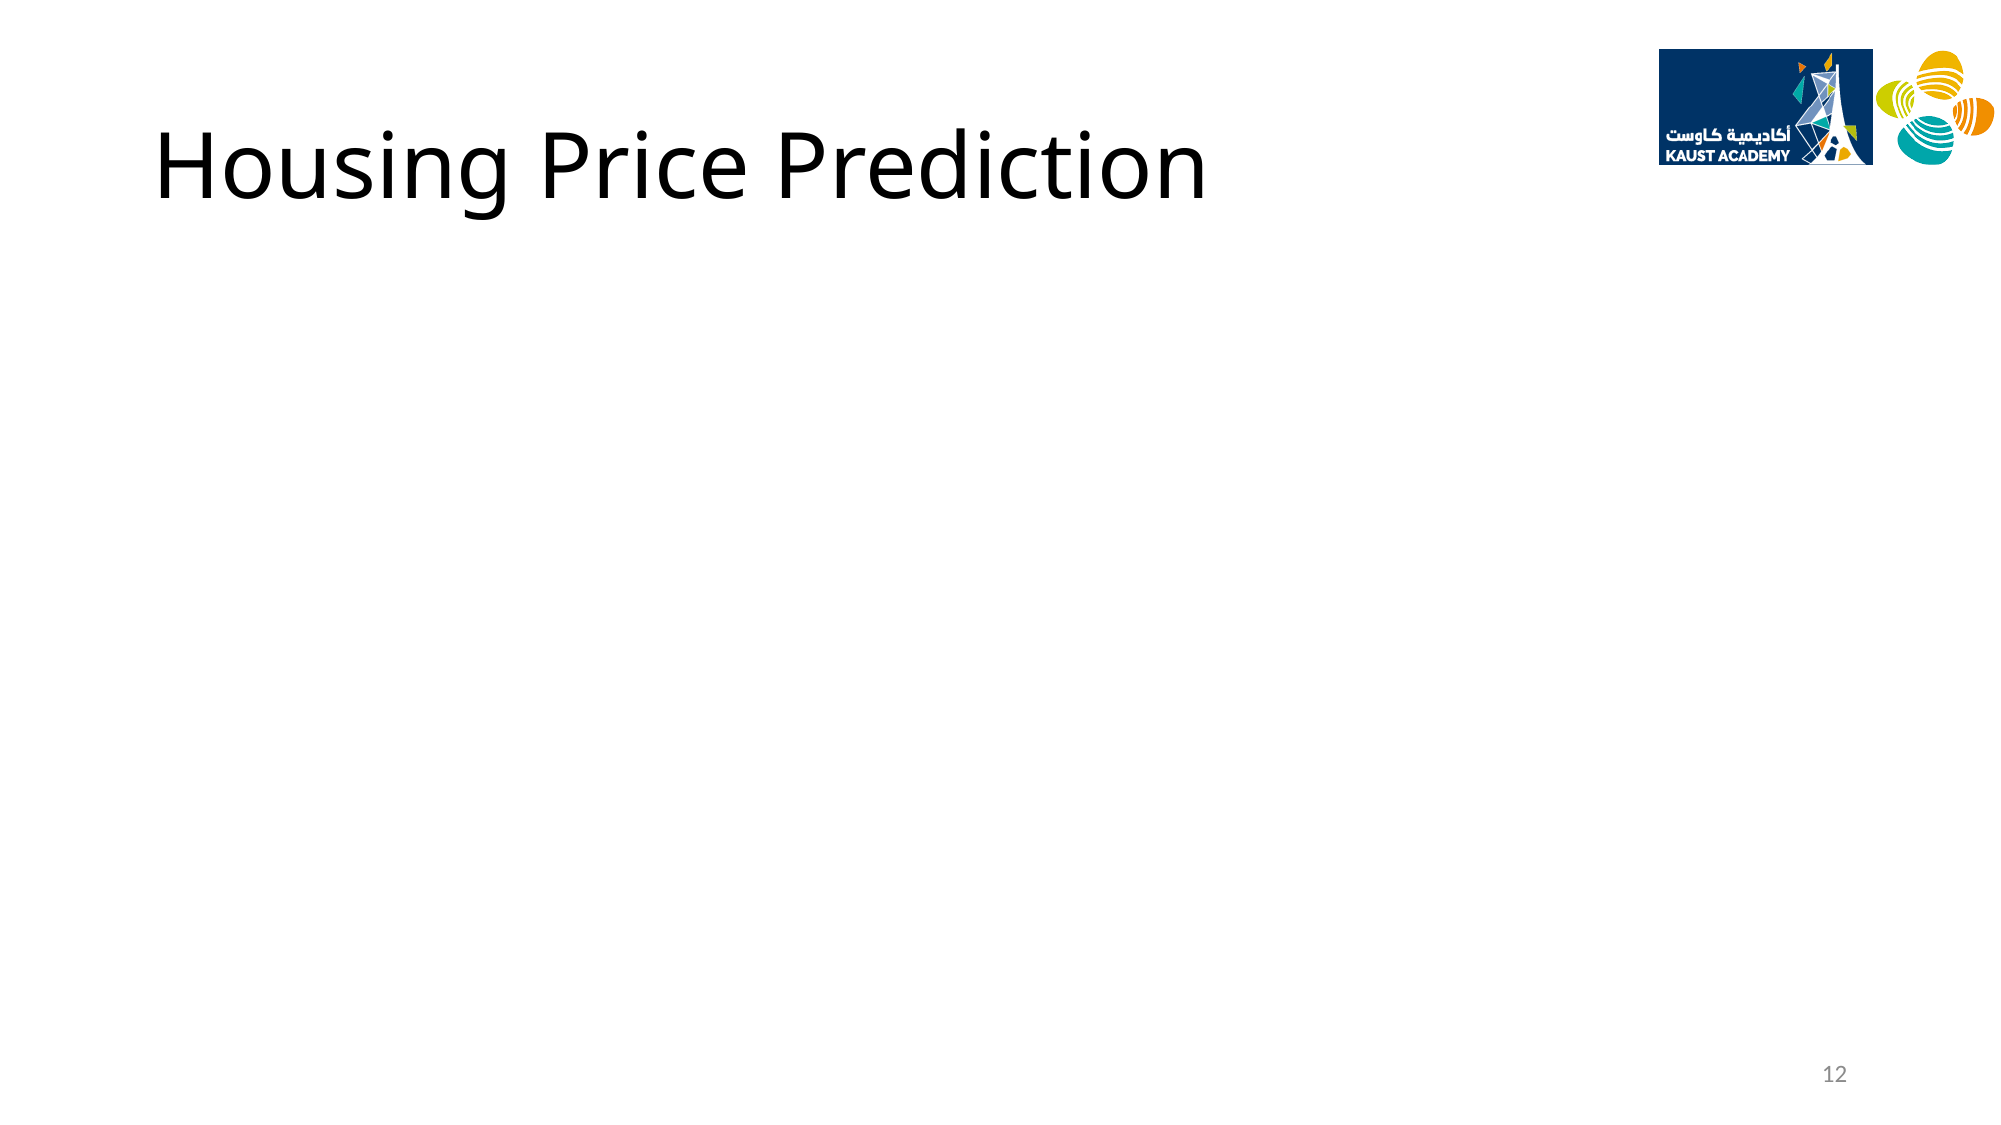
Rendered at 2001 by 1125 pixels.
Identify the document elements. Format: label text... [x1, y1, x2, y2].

slide_number 12 [1412, 1042, 1863, 1103]
title Housing Price Prediction [137, 59, 1863, 278]
picture [1659, 49, 2000, 165]
